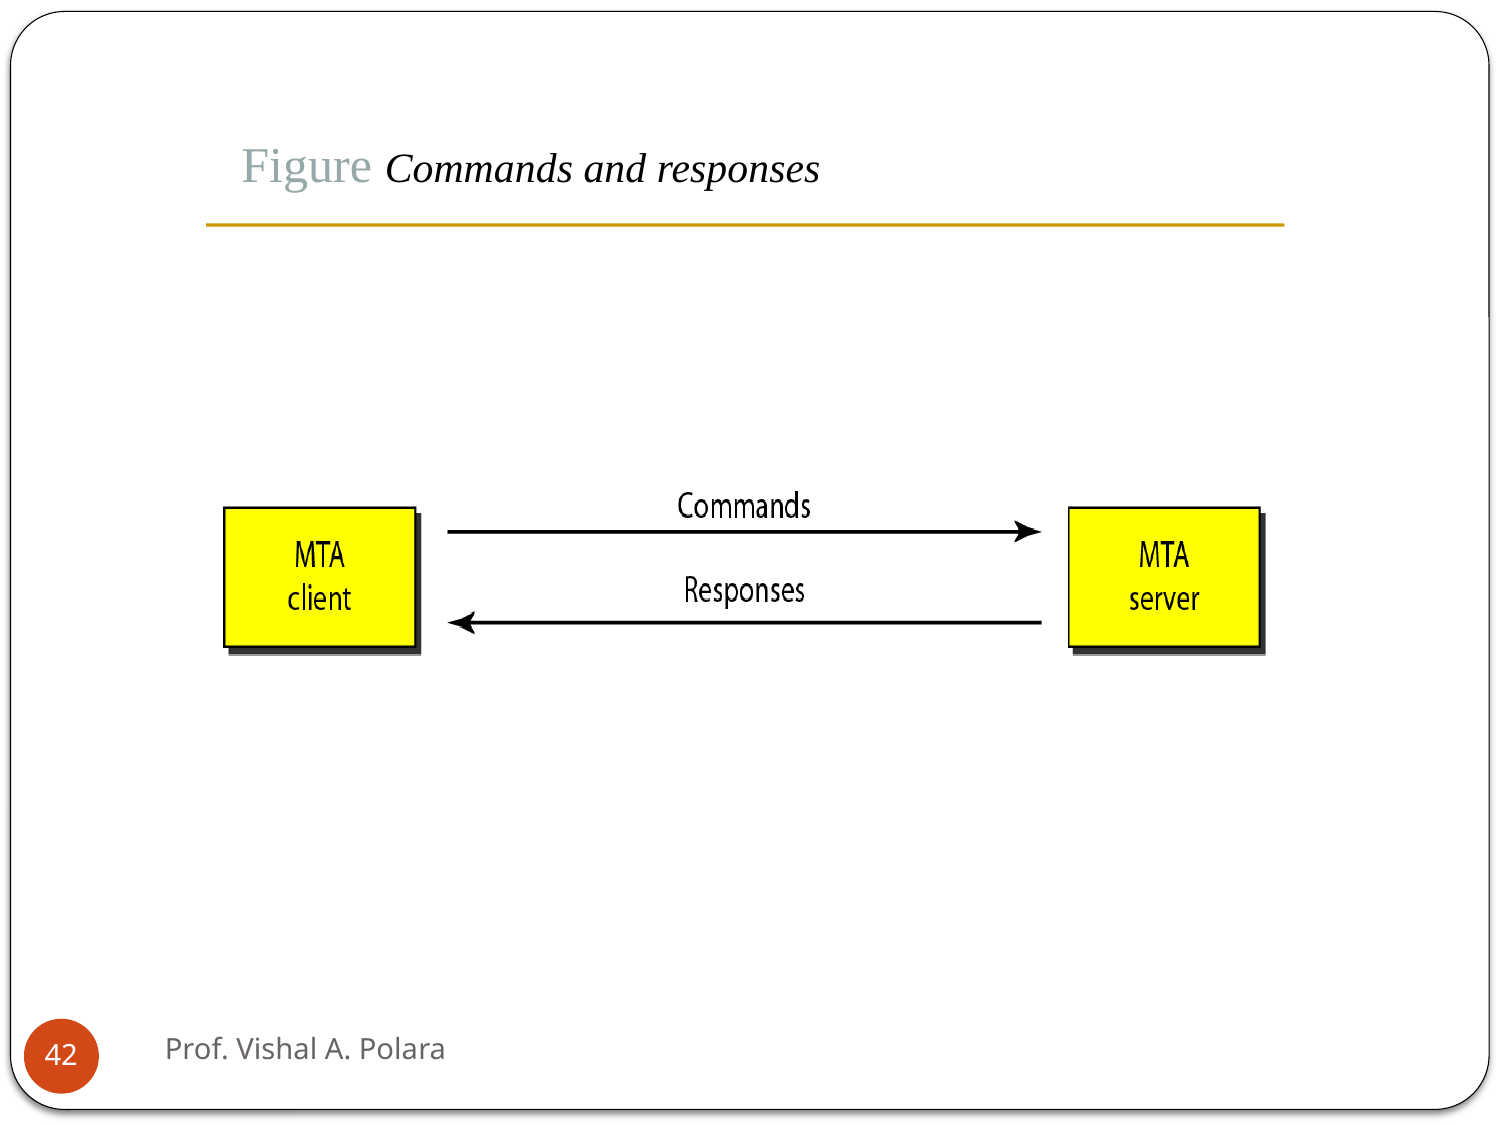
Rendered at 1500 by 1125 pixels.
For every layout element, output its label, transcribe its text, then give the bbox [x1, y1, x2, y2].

text_box Figure Commands and responses [226, 124, 836, 200]
footer Prof. Vishal A. Polara [150, 1012, 800, 1088]
slide_number 42 [23, 1018, 99, 1094]
picture [222, 487, 1266, 656]
